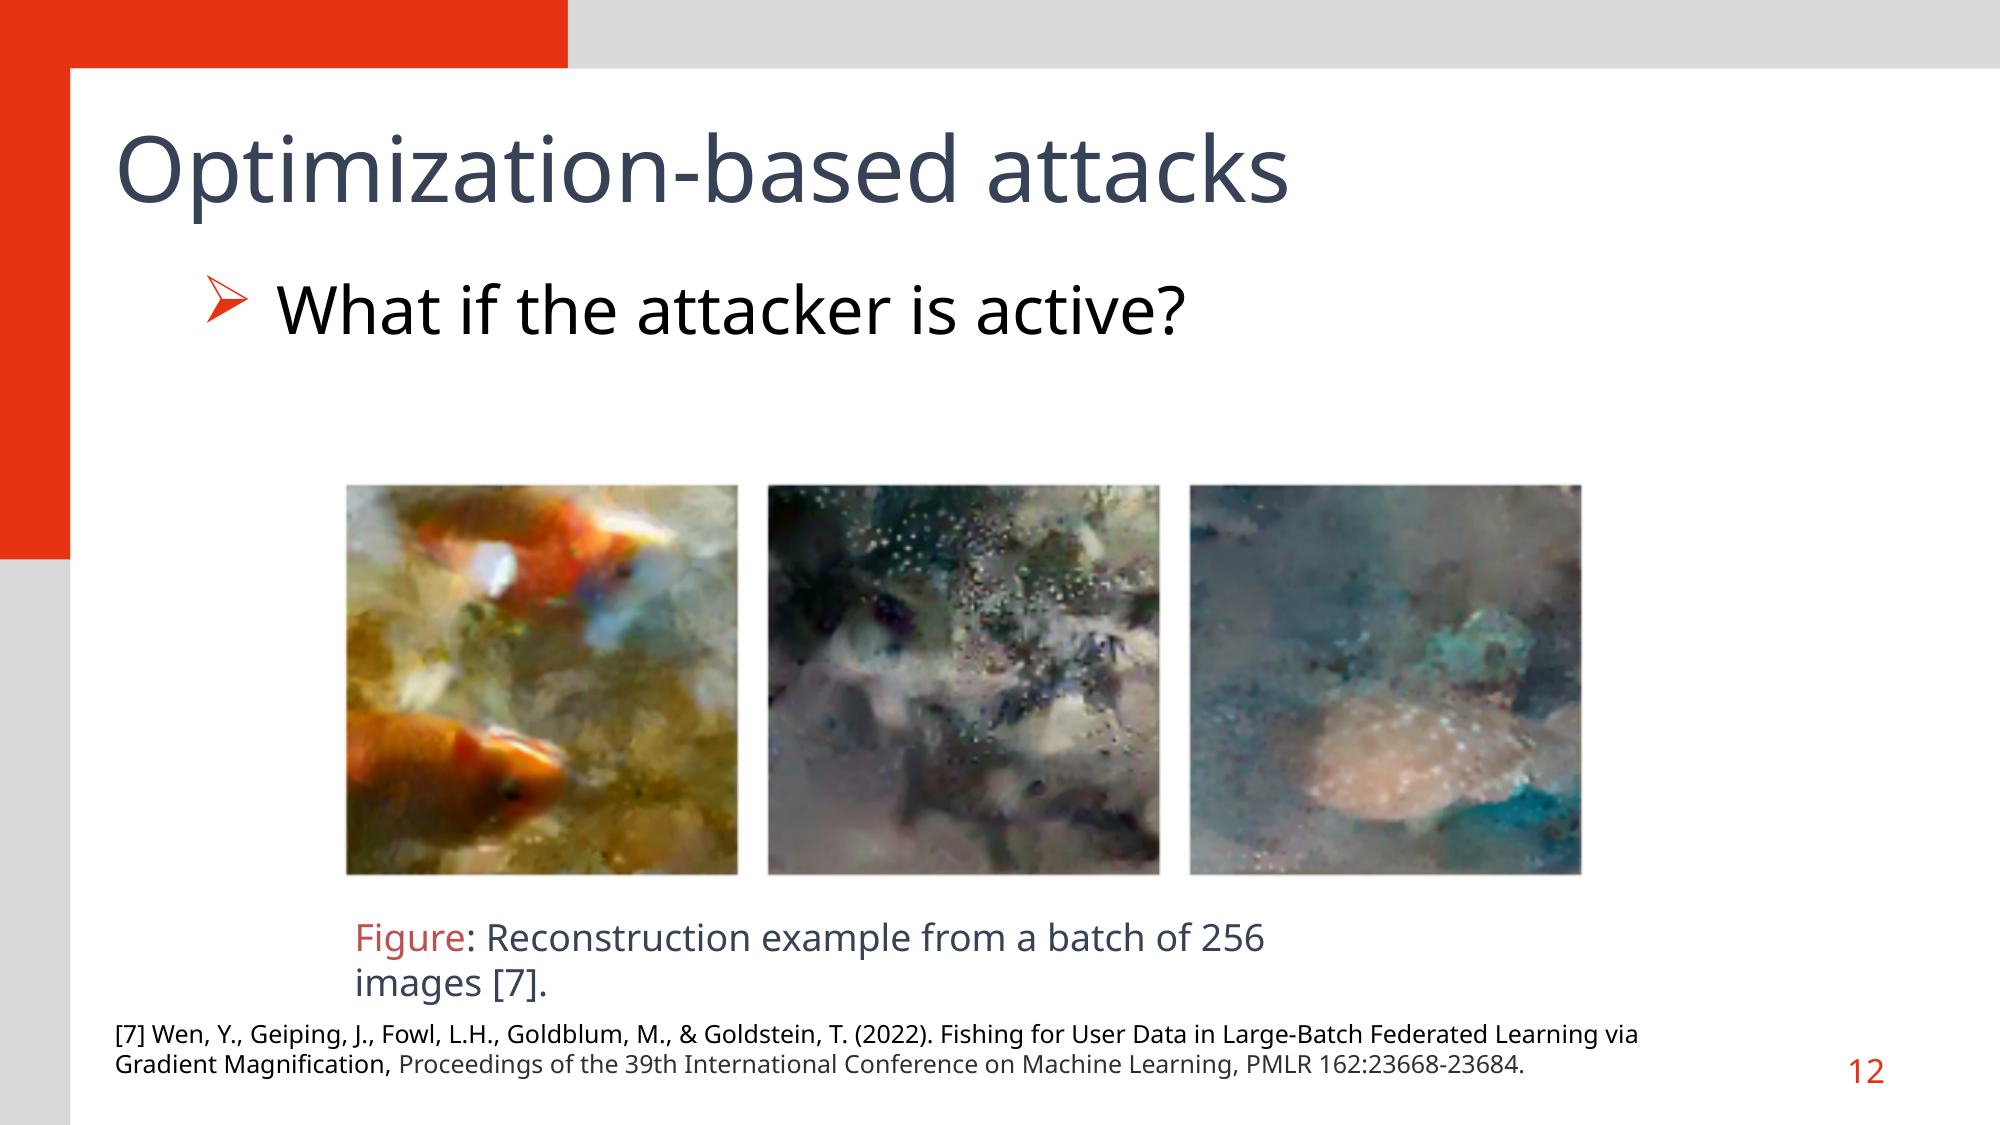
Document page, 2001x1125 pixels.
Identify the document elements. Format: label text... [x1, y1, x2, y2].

text_box What if the attacker is active? [37, 260, 1755, 475]
title Optimization-based attacks [99, 72, 1900, 261]
picture [305, 431, 1605, 892]
text_box [7] Wen, Y., Geiping, J., Fowl, L.H., Goldblum, M., & Goldstein, T. (2022). Fishing for User Data in Large-Batch Federated Learning via Gradient Magnification, Proceedings of the 39th International Conference on Machine Learning, PMLR 162:23668-23684. [99, 1011, 1755, 1087]
slide_number 12 [1433, 1042, 1900, 1103]
text_box Figure: Reconstruction example from a batch of 256 images [7]. [339, 906, 1418, 1012]
